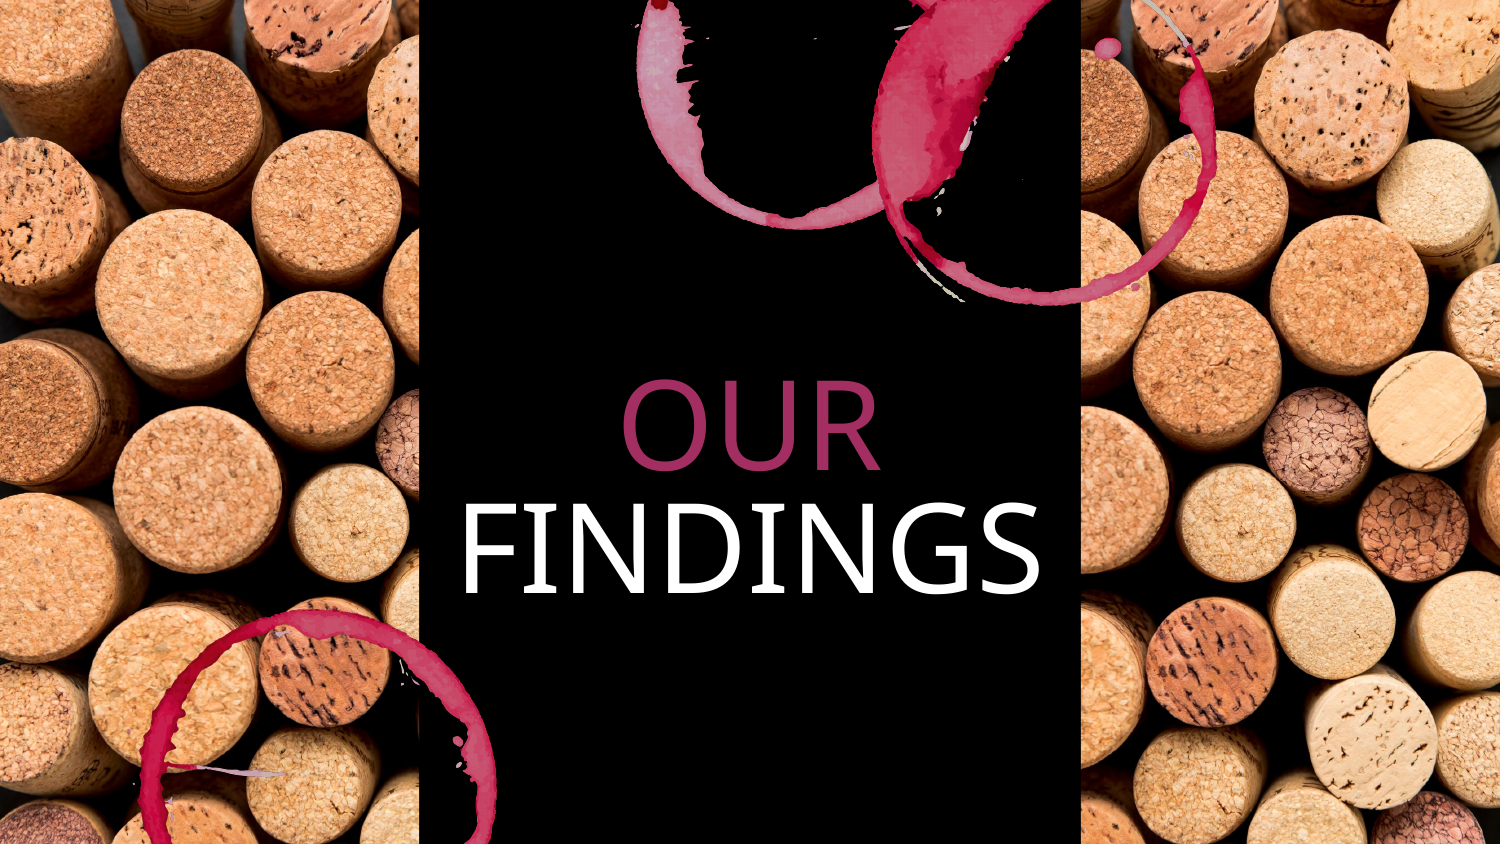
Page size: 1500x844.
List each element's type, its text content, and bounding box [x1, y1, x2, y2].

title FINDINGS [433, 453, 1067, 619]
picture [629, 0, 1500, 844]
picture [0, 0, 507, 844]
title OUR [555, 321, 945, 511]
